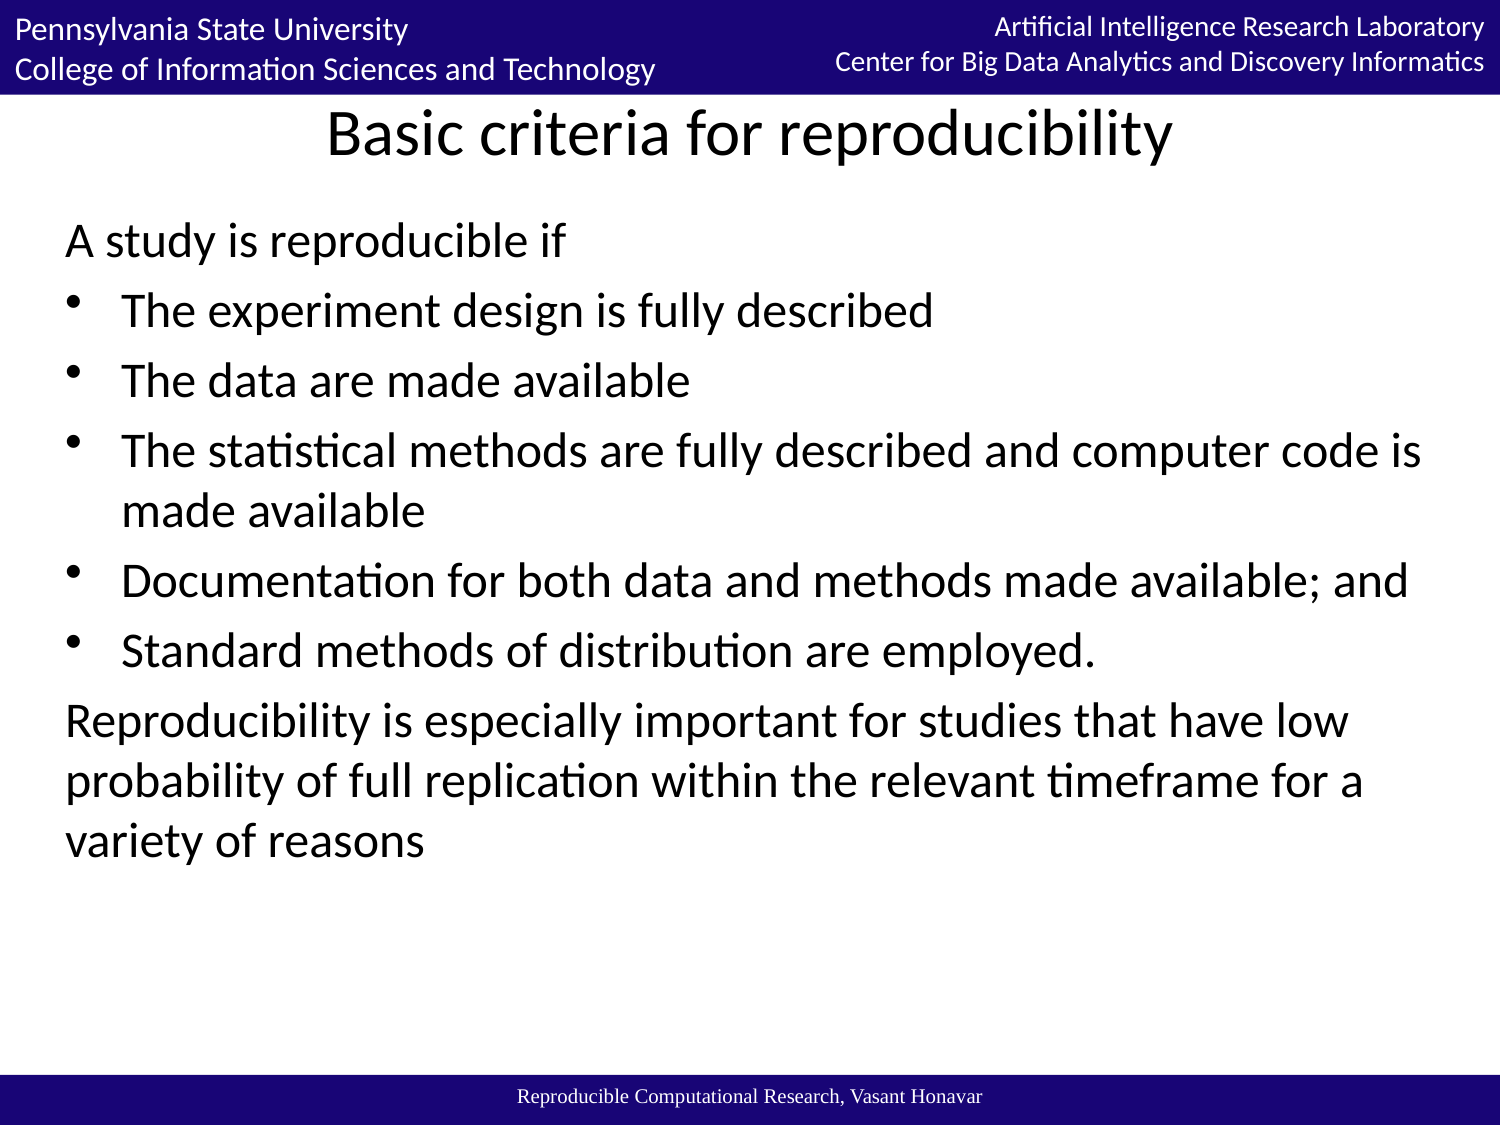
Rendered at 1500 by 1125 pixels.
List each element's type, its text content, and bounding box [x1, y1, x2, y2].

title Basic criteria for reproducibility [0, 74, 1500, 184]
footer Reproducible Computational Research, Vasant Honavar [0, 1074, 1500, 1125]
list A study is reproducible if The experiment design is fully described The data are made available The statistical methods are fully described and computer code is made available Documentation for both data and methods made available; and Standard methods of distribution are employed. Reproducibility is especially important for studies that have low probability of full replication within the relevant timeframe for a variety of reasons [49, 199, 1463, 1013]
